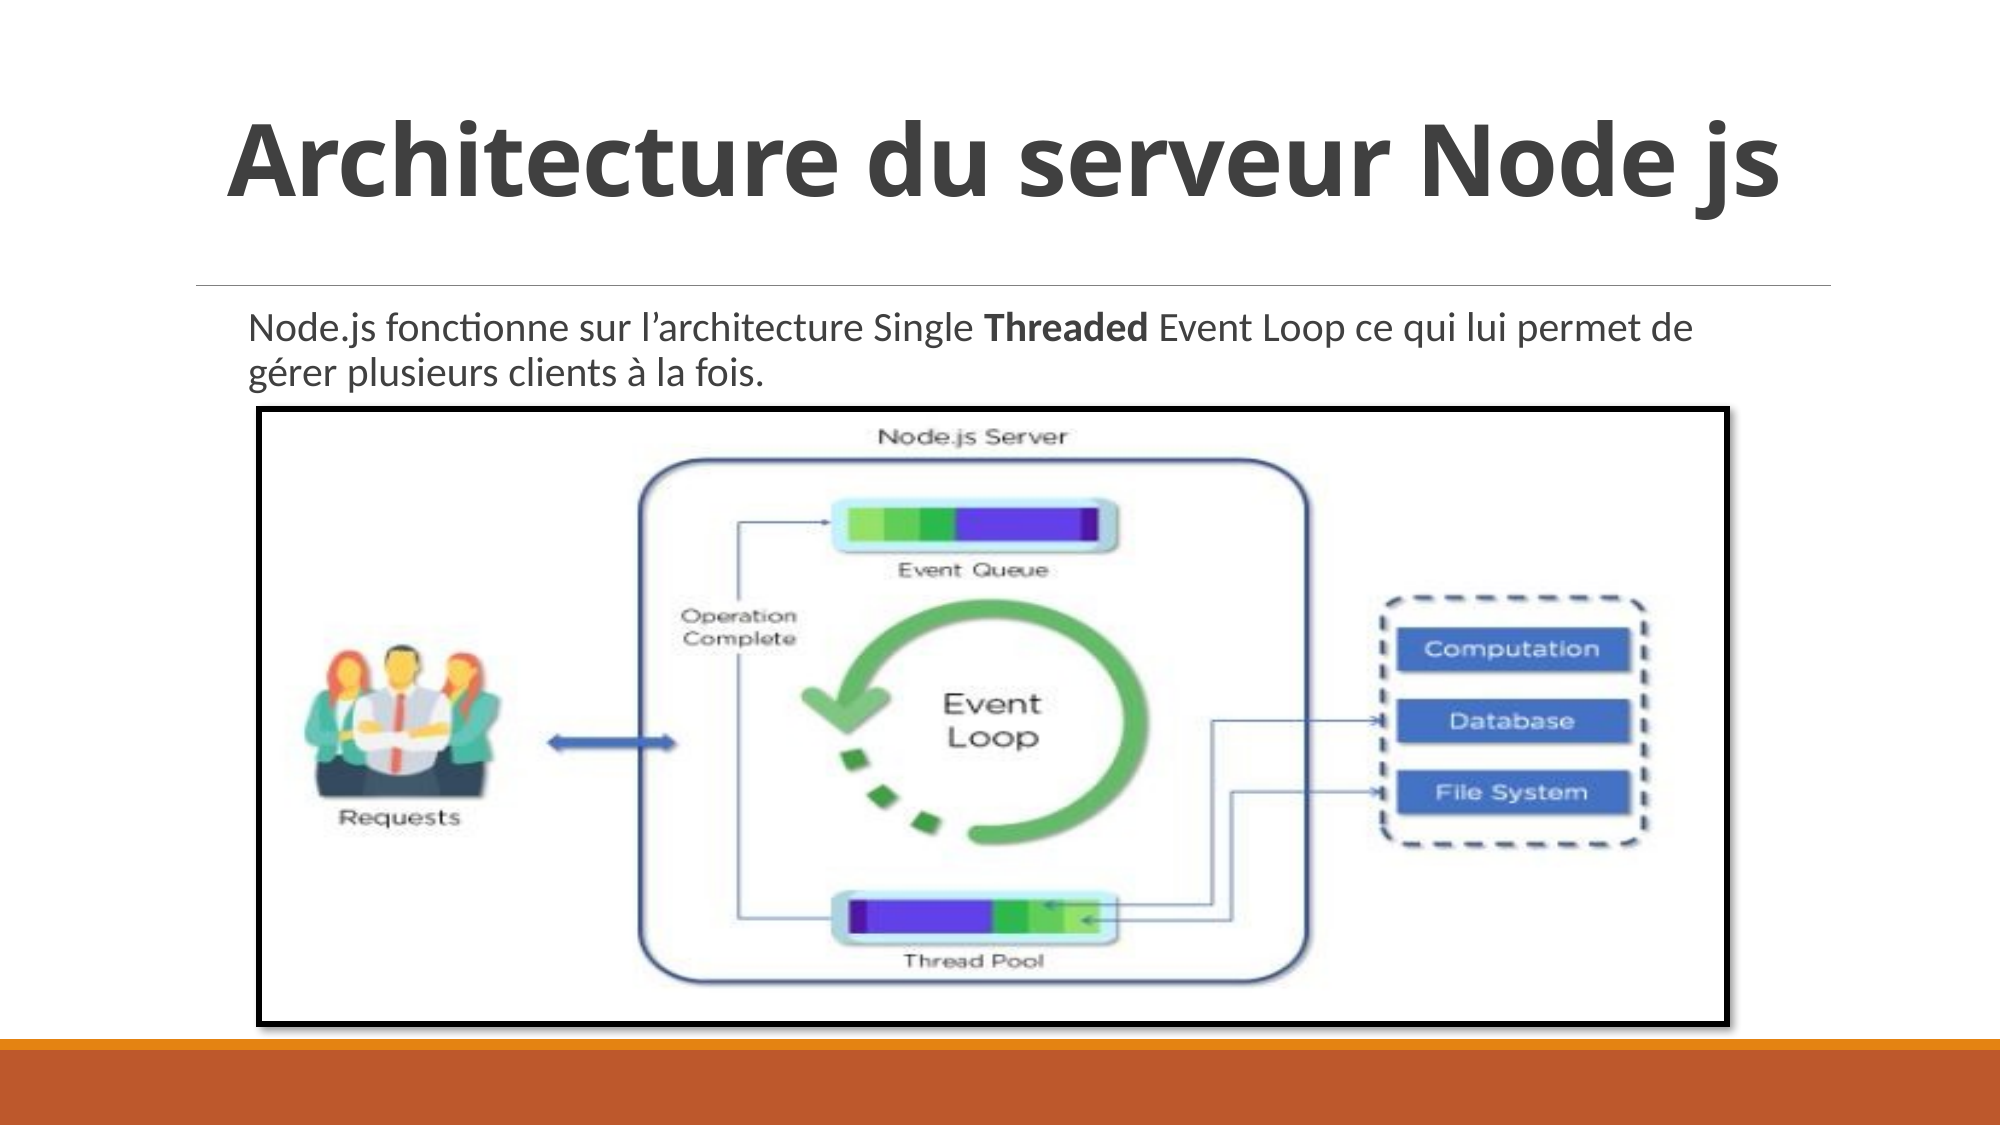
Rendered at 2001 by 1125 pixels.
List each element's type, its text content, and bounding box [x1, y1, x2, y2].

list Node.js fonctionne sur l’architecture Single Threaded Event Loop ce qui lui permet de gérer plusieurs clients à la fois. [233, 297, 1696, 918]
title Architecture du serveur Node js [180, 47, 1830, 285]
picture [261, 411, 1725, 1022]
